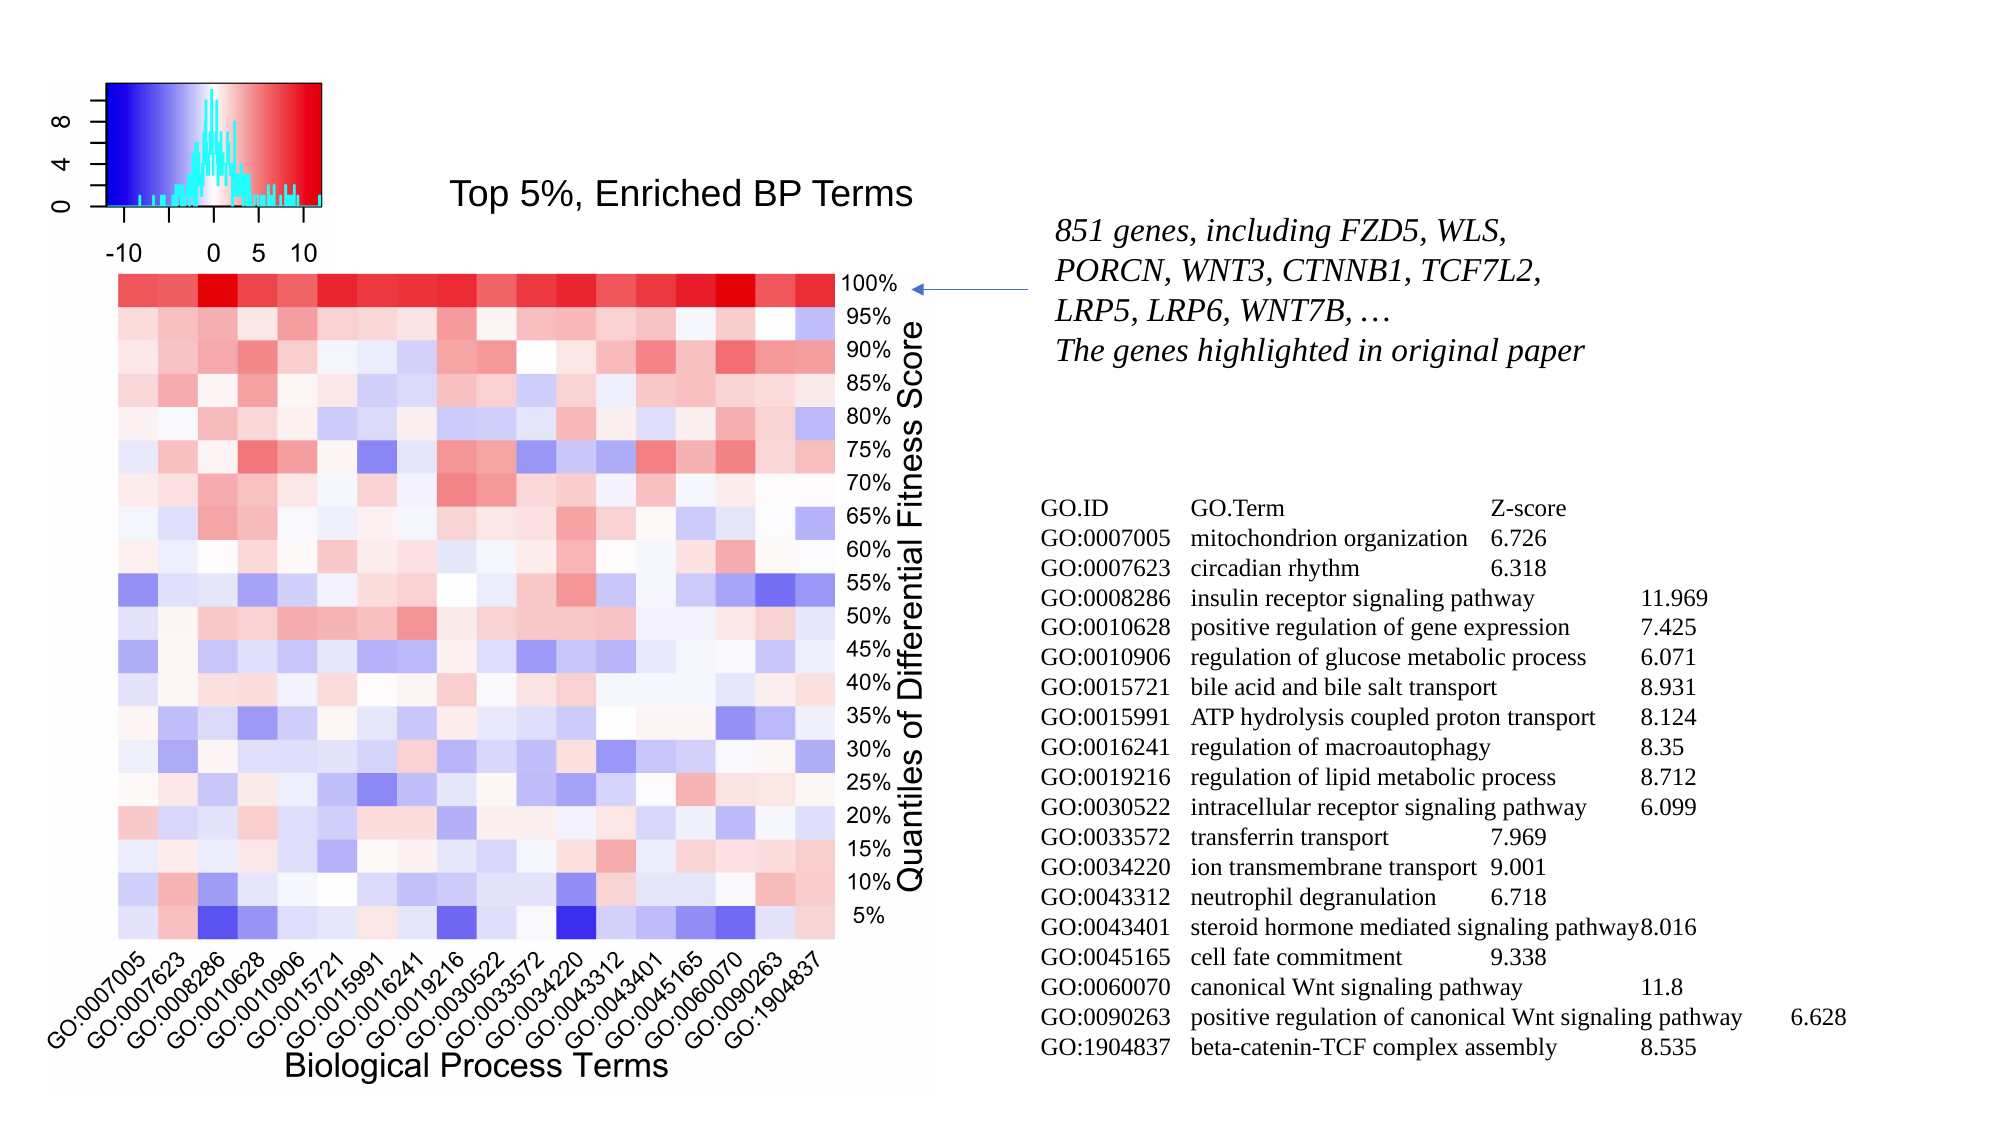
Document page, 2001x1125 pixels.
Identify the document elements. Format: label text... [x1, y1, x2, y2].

text_box Top 5%, Enriched BP Terms [434, 161, 929, 222]
text_box GO.ID GO.Term Z-score GO:0007005 mitochondrion organization 6.726 GO:0007623 circadian rhythm 6.318 GO:0008286 insulin receptor signaling pathway 11.969 GO:0010628 positive regulation of gene expression 7.425 GO:0010906 regulation of glucose metabolic process 6.071 GO:0015721 bile acid and bile salt transport 8.931 GO:0015991 ATP hydrolysis coupled proton transport 8.124 GO:0016241 regulation of macroautophagy 8.35 GO:0019216 regulation of lipid metabolic process 8.712 GO:0030522 intracellular receptor signaling pathway 6.099 GO:0033572 transferrin transport 7.969 GO:0034220 ion transmembrane transport 9.001 GO:0043312 neutrophil degranulation 6.718 GO:0043401 steroid hormone mediated signaling pathway 8.016 GO:0045165 cell fate commitment 9.338 GO:0060070 canonical Wnt signaling pathway 11.8 GO:0090263 positive regulation of canonical Wnt signaling pathway 6.628 GO:1904837 beta-catenin-TCF complex assembly 8.535 [1025, 483, 1862, 1068]
picture [44, 77, 937, 1092]
text_box 851 genes, including FZD5, WLS, PORCN, WNT3, CTNNB1, TCF7L2, LRP5, LRP6, WNT7B, … The genes highlighted in original paper [1040, 201, 1602, 376]
